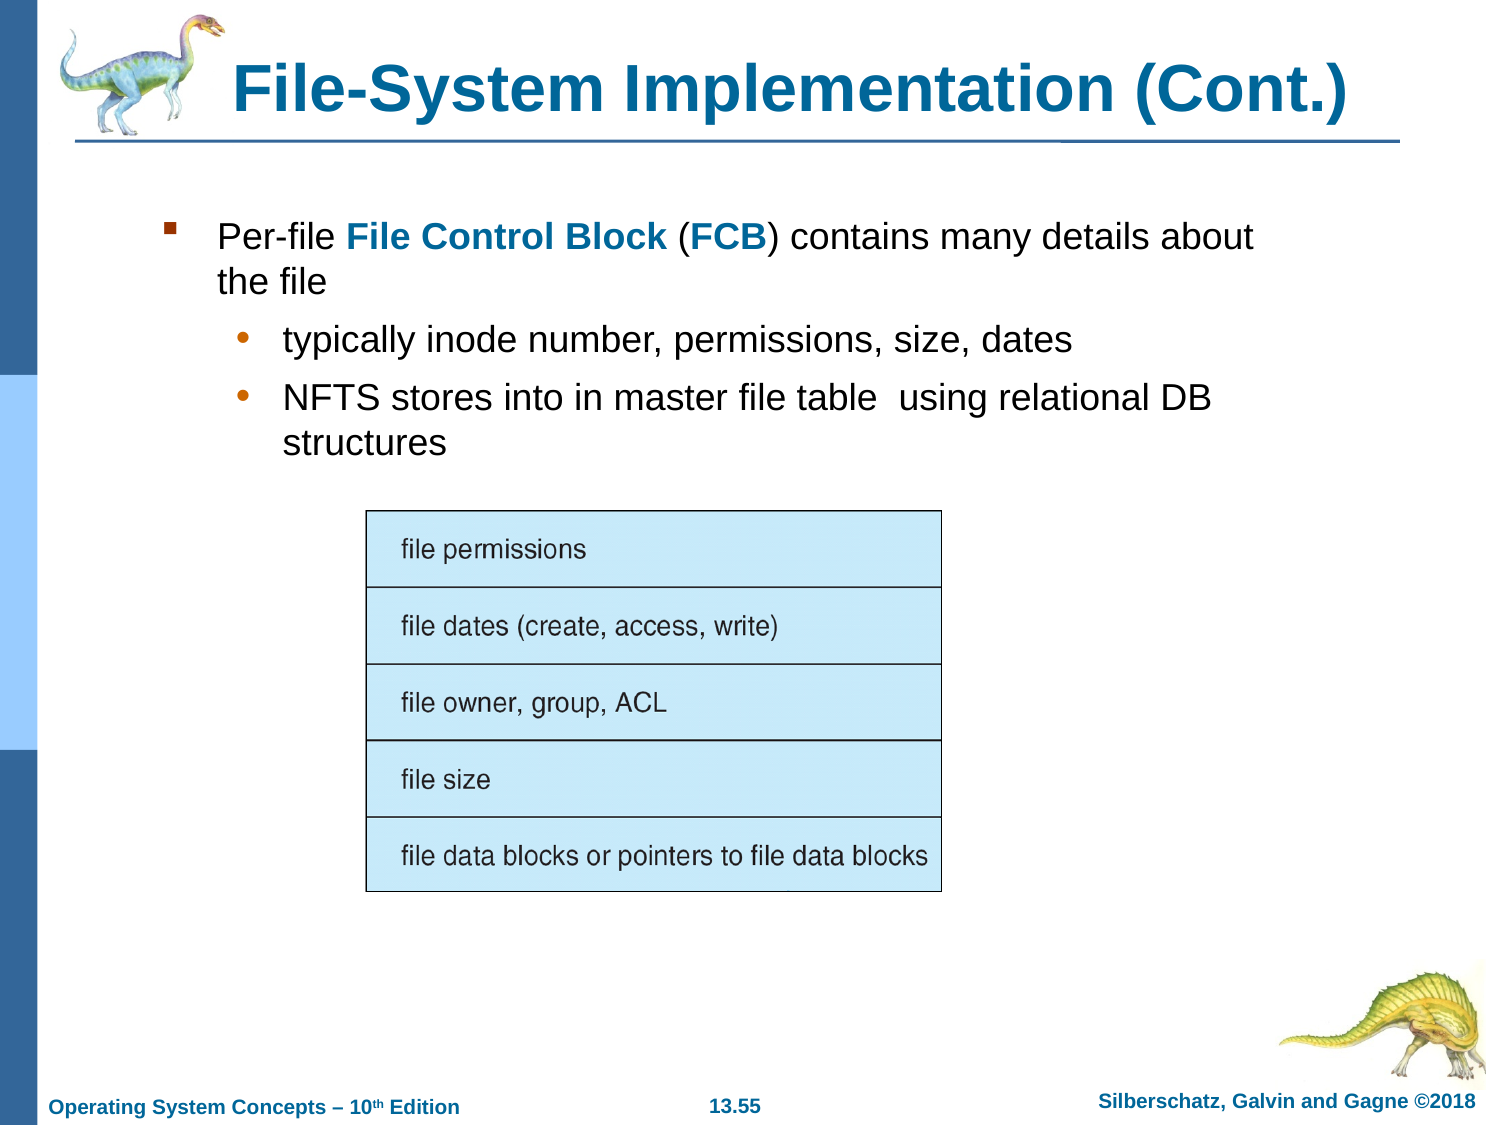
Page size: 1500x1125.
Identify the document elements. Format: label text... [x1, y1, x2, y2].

list Per-file File Control Block (FCB) contains many details about the file typically inode number, permissions, size, dates NFTS stores into in master file table using relational DB structures [145, 204, 1297, 948]
picture [1275, 959, 1486, 1090]
title File-System Implementation (Cont.) [157, 38, 1425, 133]
picture [46, 0, 243, 149]
picture [365, 509, 942, 892]
